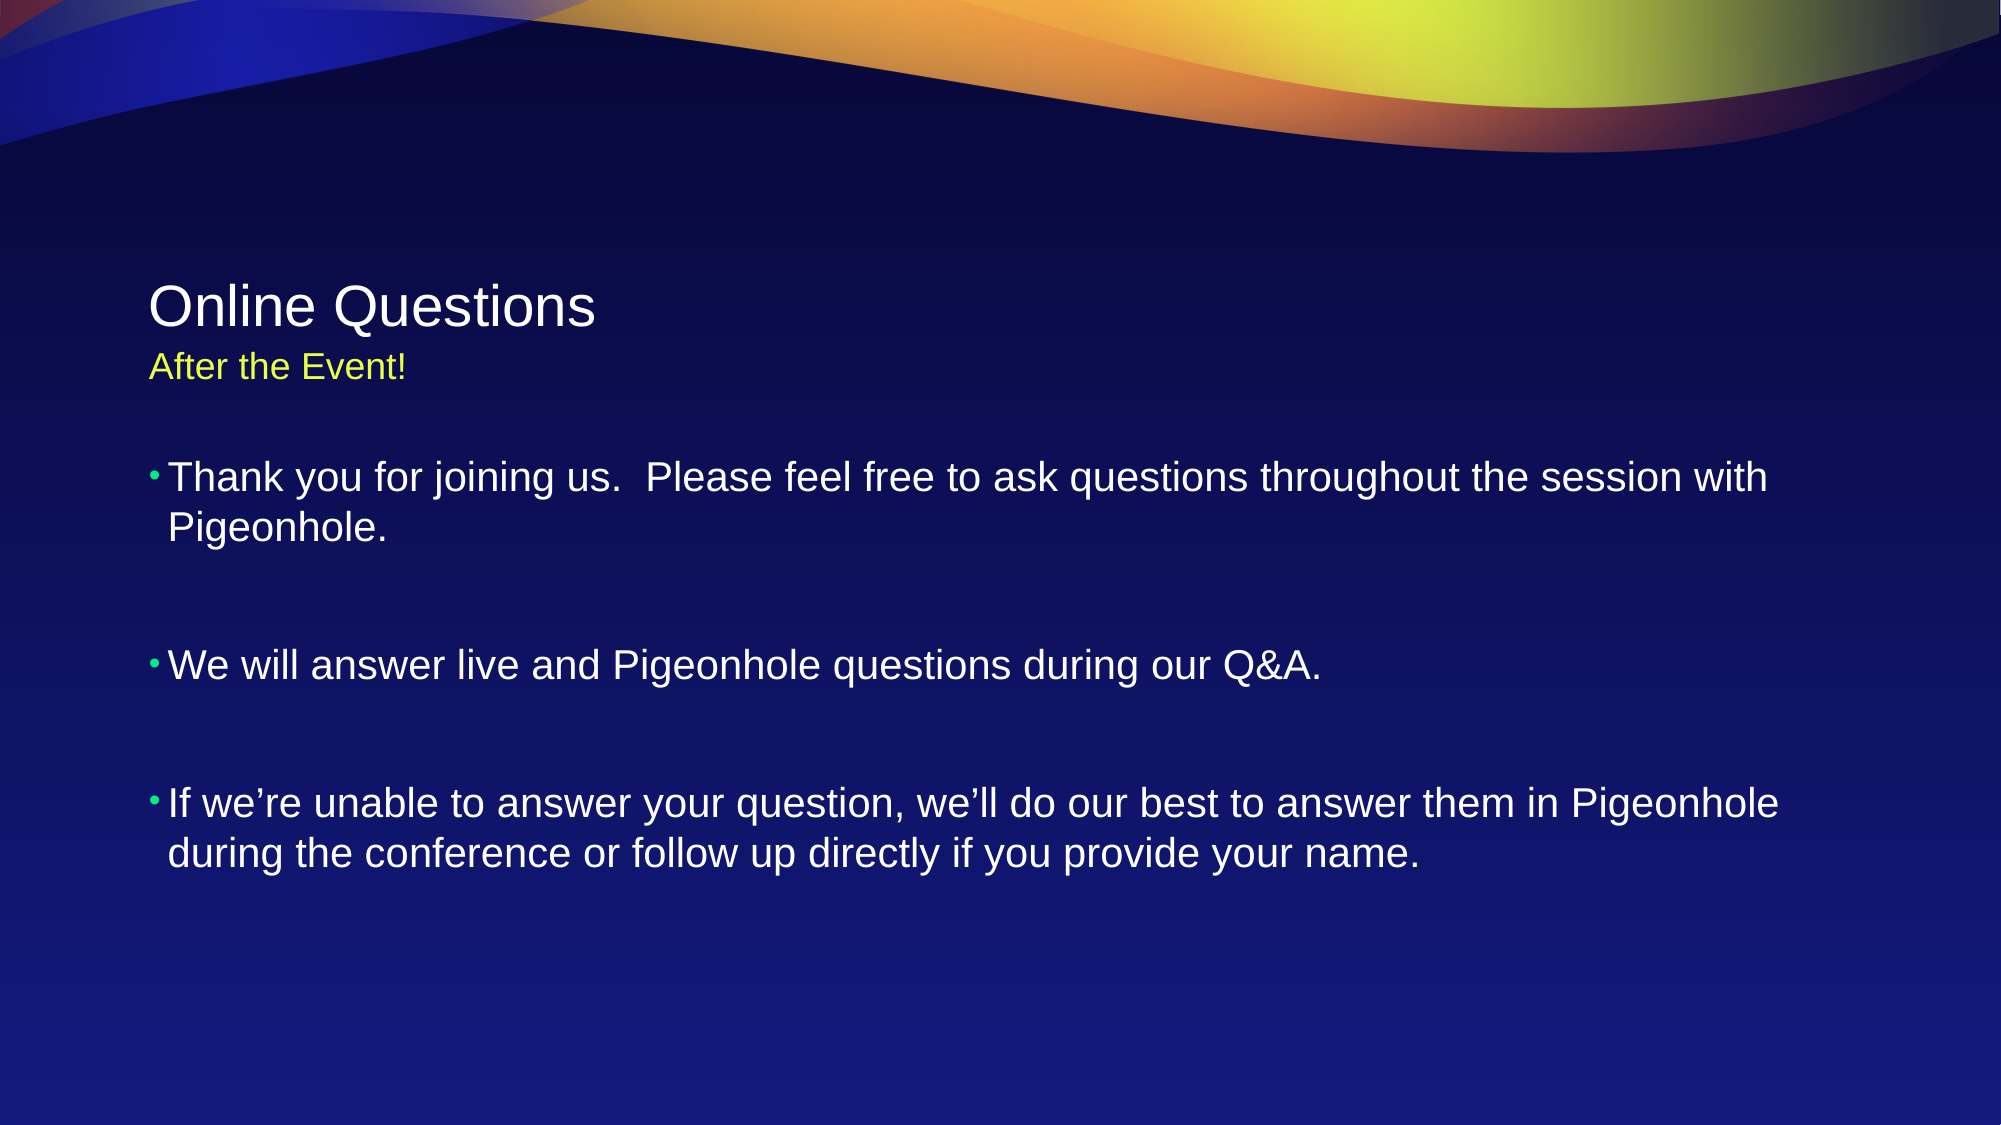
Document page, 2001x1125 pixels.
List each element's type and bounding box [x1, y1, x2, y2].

text_box [0, 0, 2000, 1125]
